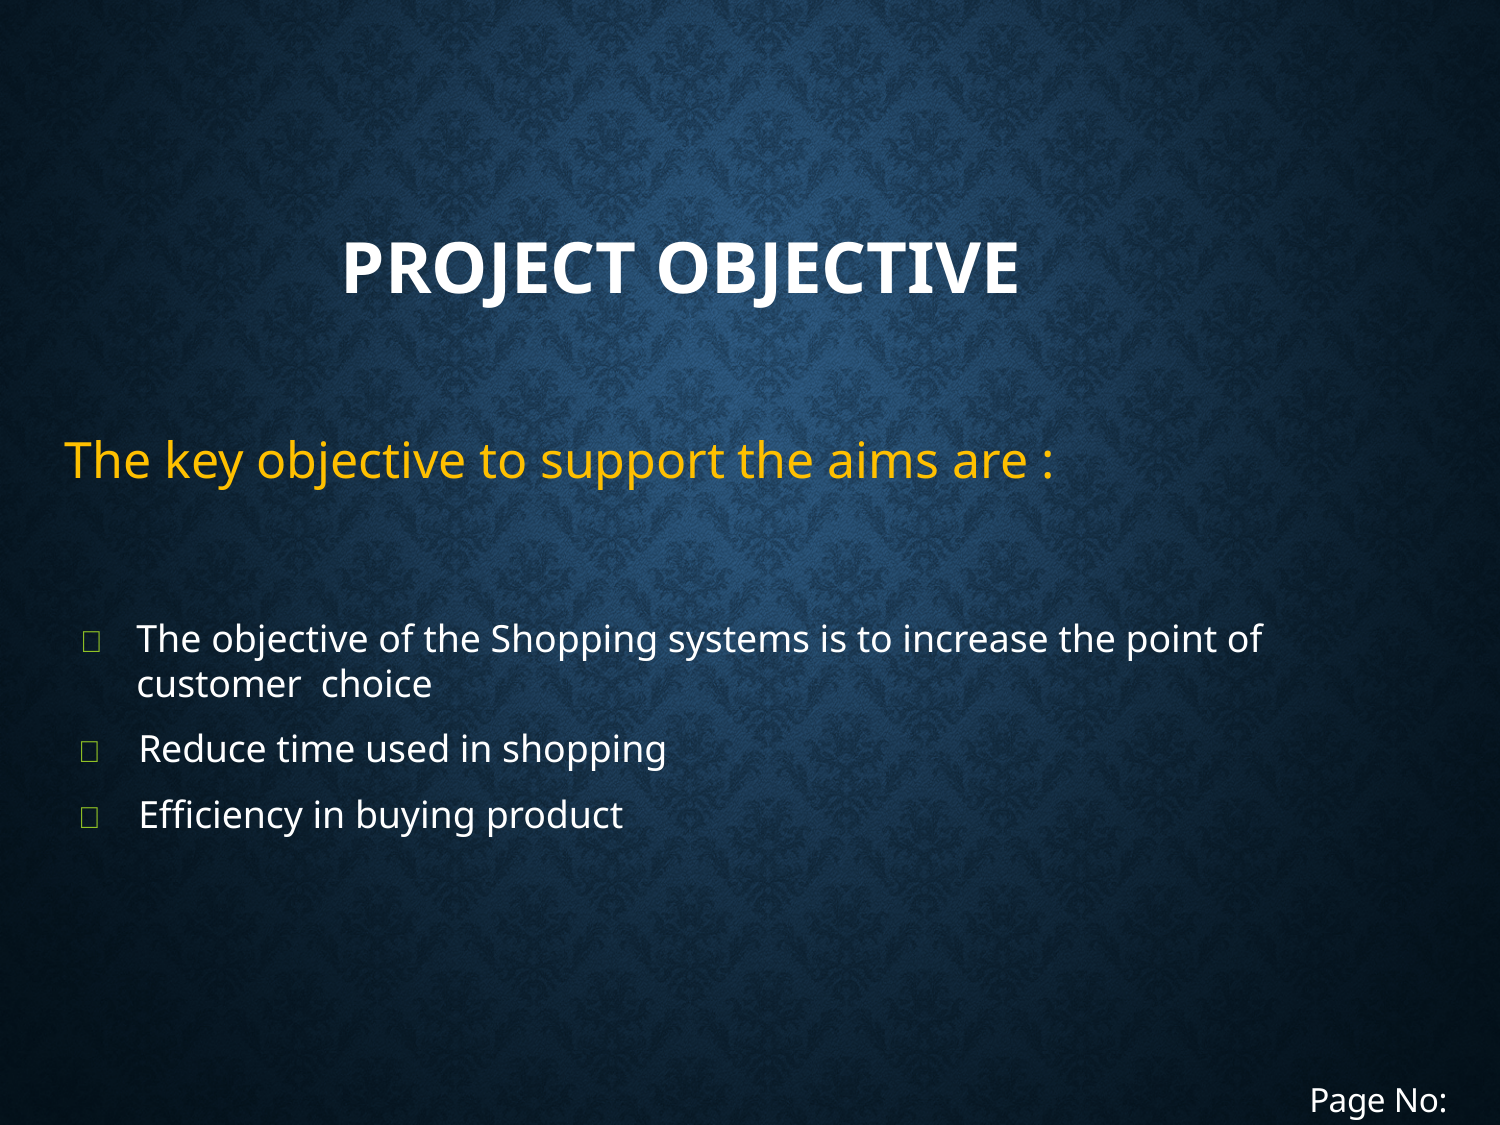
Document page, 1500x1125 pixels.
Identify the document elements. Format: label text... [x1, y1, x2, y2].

title Project Objective [249, 212, 1113, 329]
text_box  The objective of the Shopping systems is to increase the point of customer choice  Reduce time used in shopping  Efficiency in buying product [78, 612, 1398, 837]
text_box The key objective to support the aims are : [62, 426, 1075, 489]
text_box Page No: 09 [1307, 1076, 1488, 1125]
